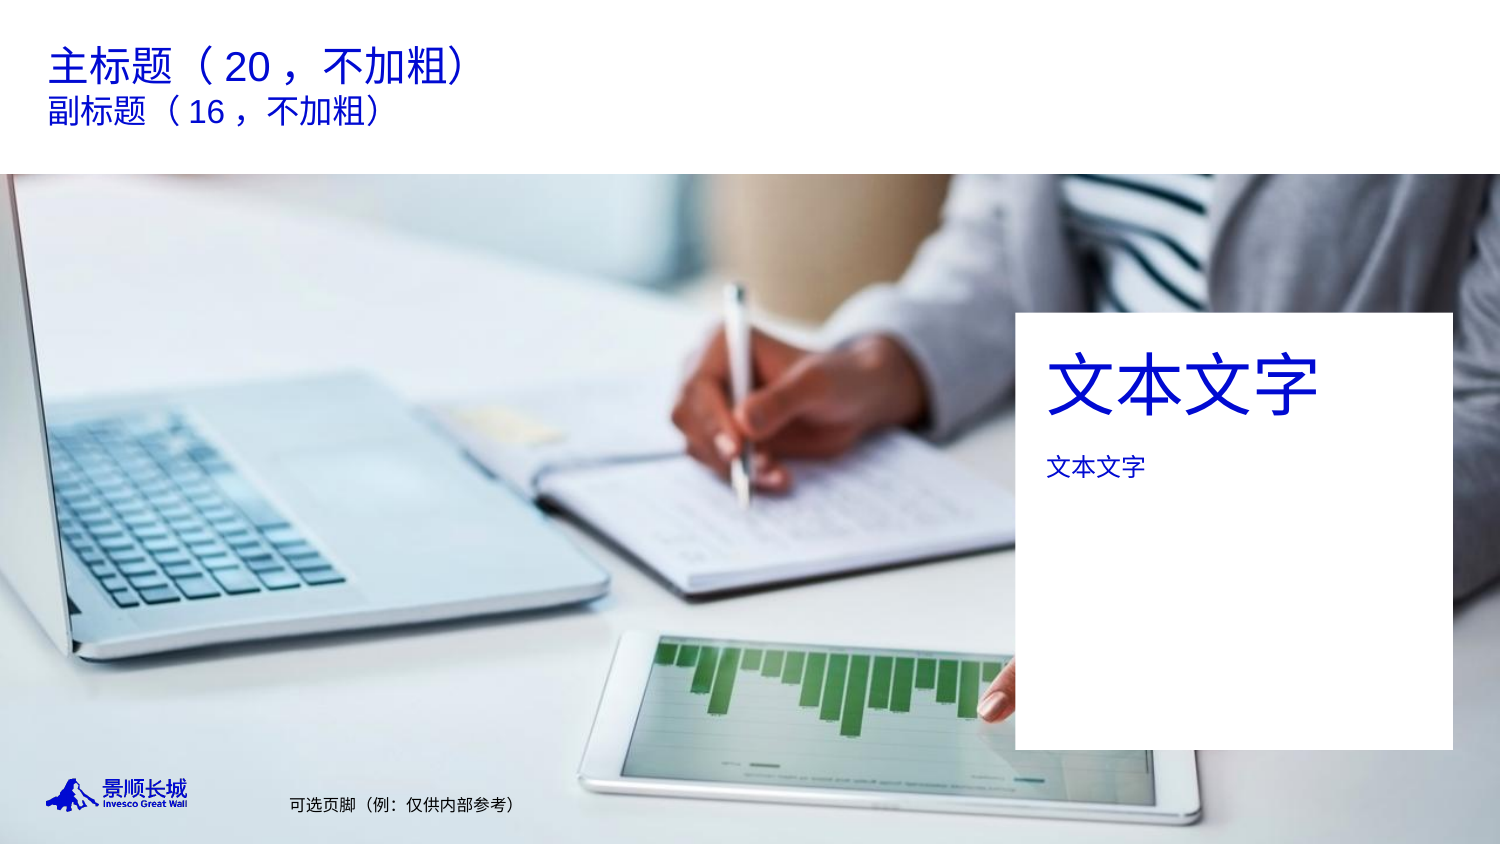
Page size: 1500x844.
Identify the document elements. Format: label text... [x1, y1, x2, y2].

title 主标题（20，不加粗） 副标题（16，不加粗） [47, 39, 1454, 172]
picture [0, 173, 1500, 844]
